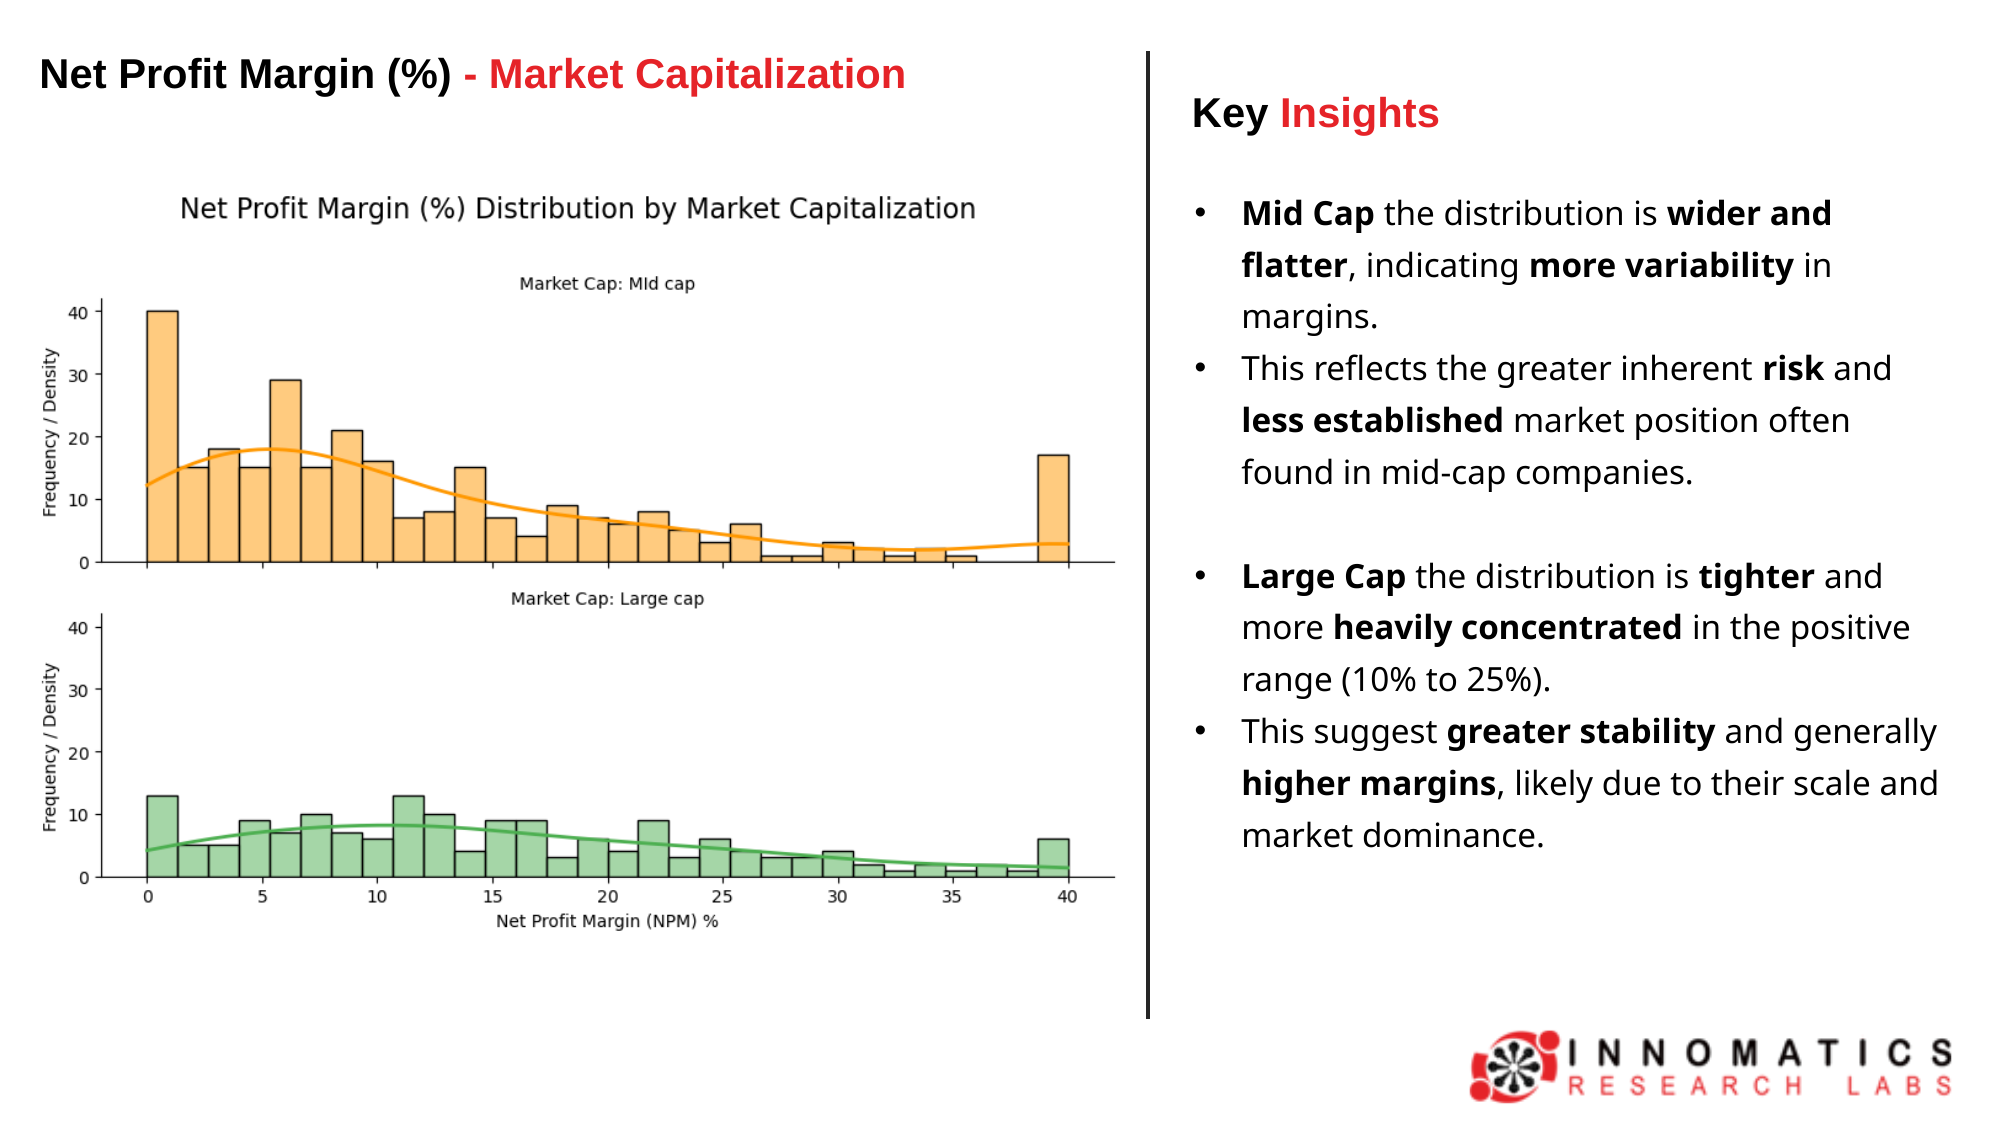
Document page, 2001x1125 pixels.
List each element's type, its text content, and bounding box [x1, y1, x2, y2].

text_box Mid Cap the distribution is wider and flatter, indicating more variability in margins. This reflects the greater inherent risk and less established market position often found in mid-cap companies. Large Cap the distribution is tighter and more heavily concentrated in the positive range (10% to 25%). This suggest greater stability and generally higher margins, likely due to their scale and market dominance. [1179, 172, 1965, 968]
picture [1445, 1014, 1975, 1125]
text_box Key Insights [1177, 78, 1606, 143]
text_box Net Profit Margin (%) - Market Capitalization [24, 39, 1313, 105]
picture [31, 184, 1125, 943]
